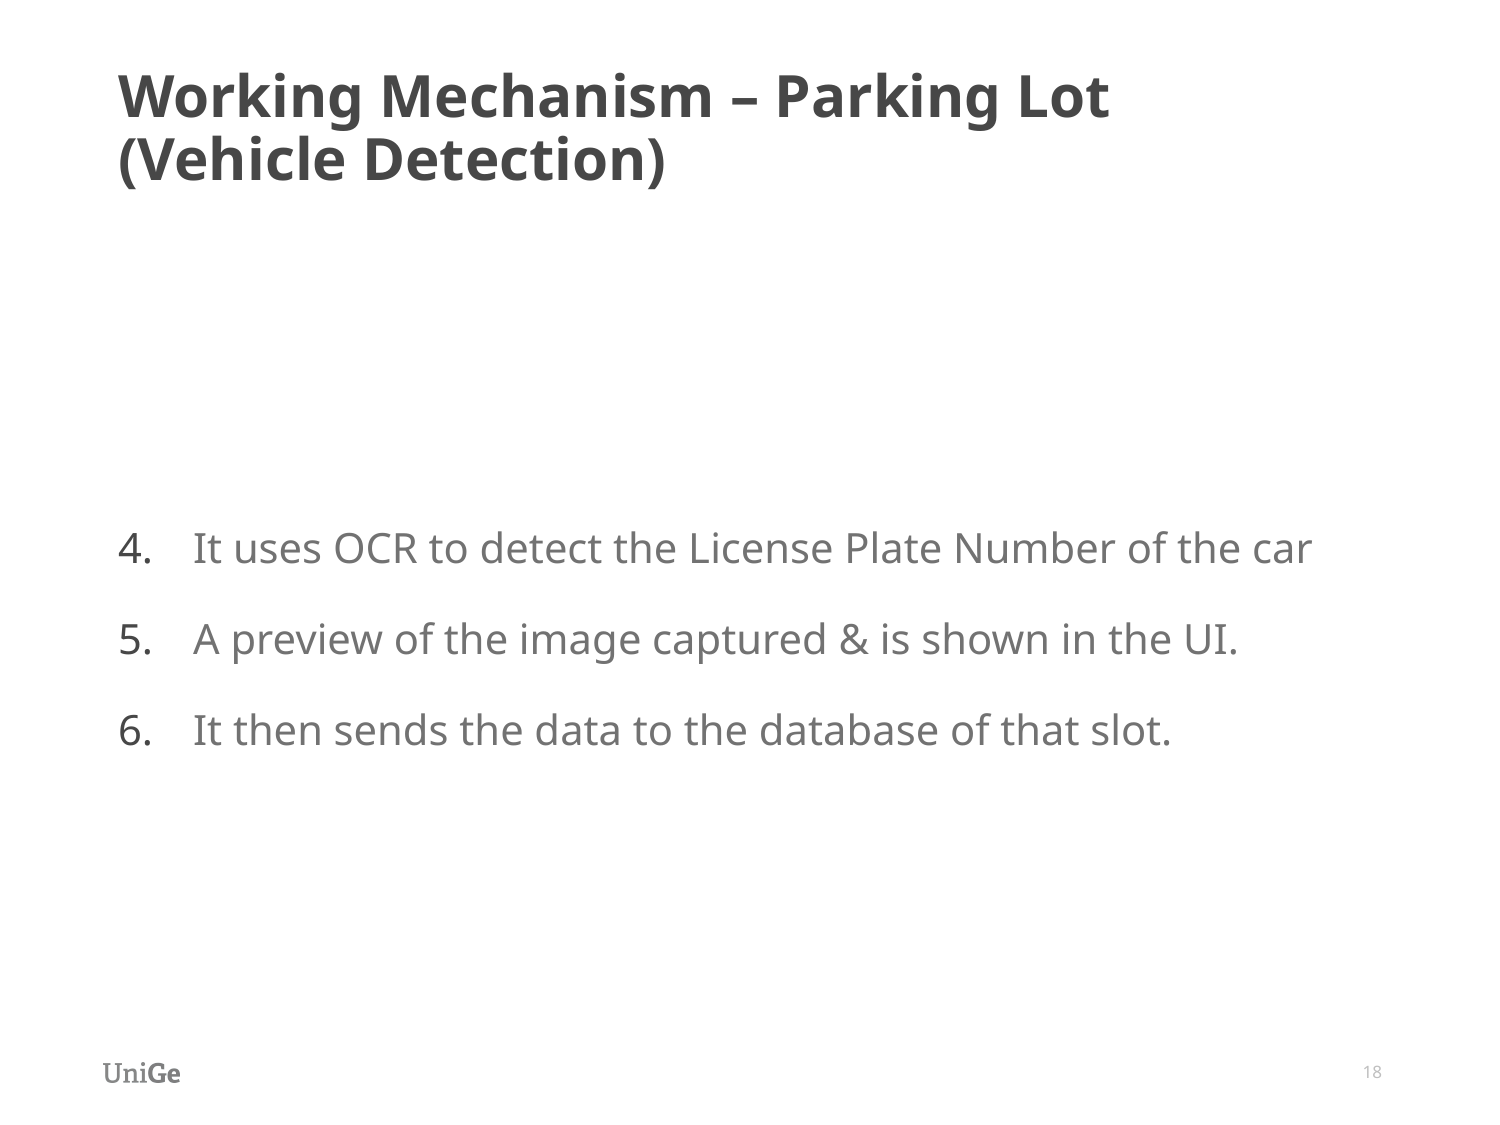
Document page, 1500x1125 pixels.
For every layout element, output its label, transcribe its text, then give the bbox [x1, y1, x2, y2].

slide_number 18 [1059, 1042, 1397, 1103]
list It uses OCR to detect the License Plate Number of the car A preview of the image captured & is shown in the UI. It then sends the data to the database of that slot. [103, 411, 1397, 914]
title Working Mechanism – Parking Lot (Vehicle Detection) [103, 59, 1397, 222]
